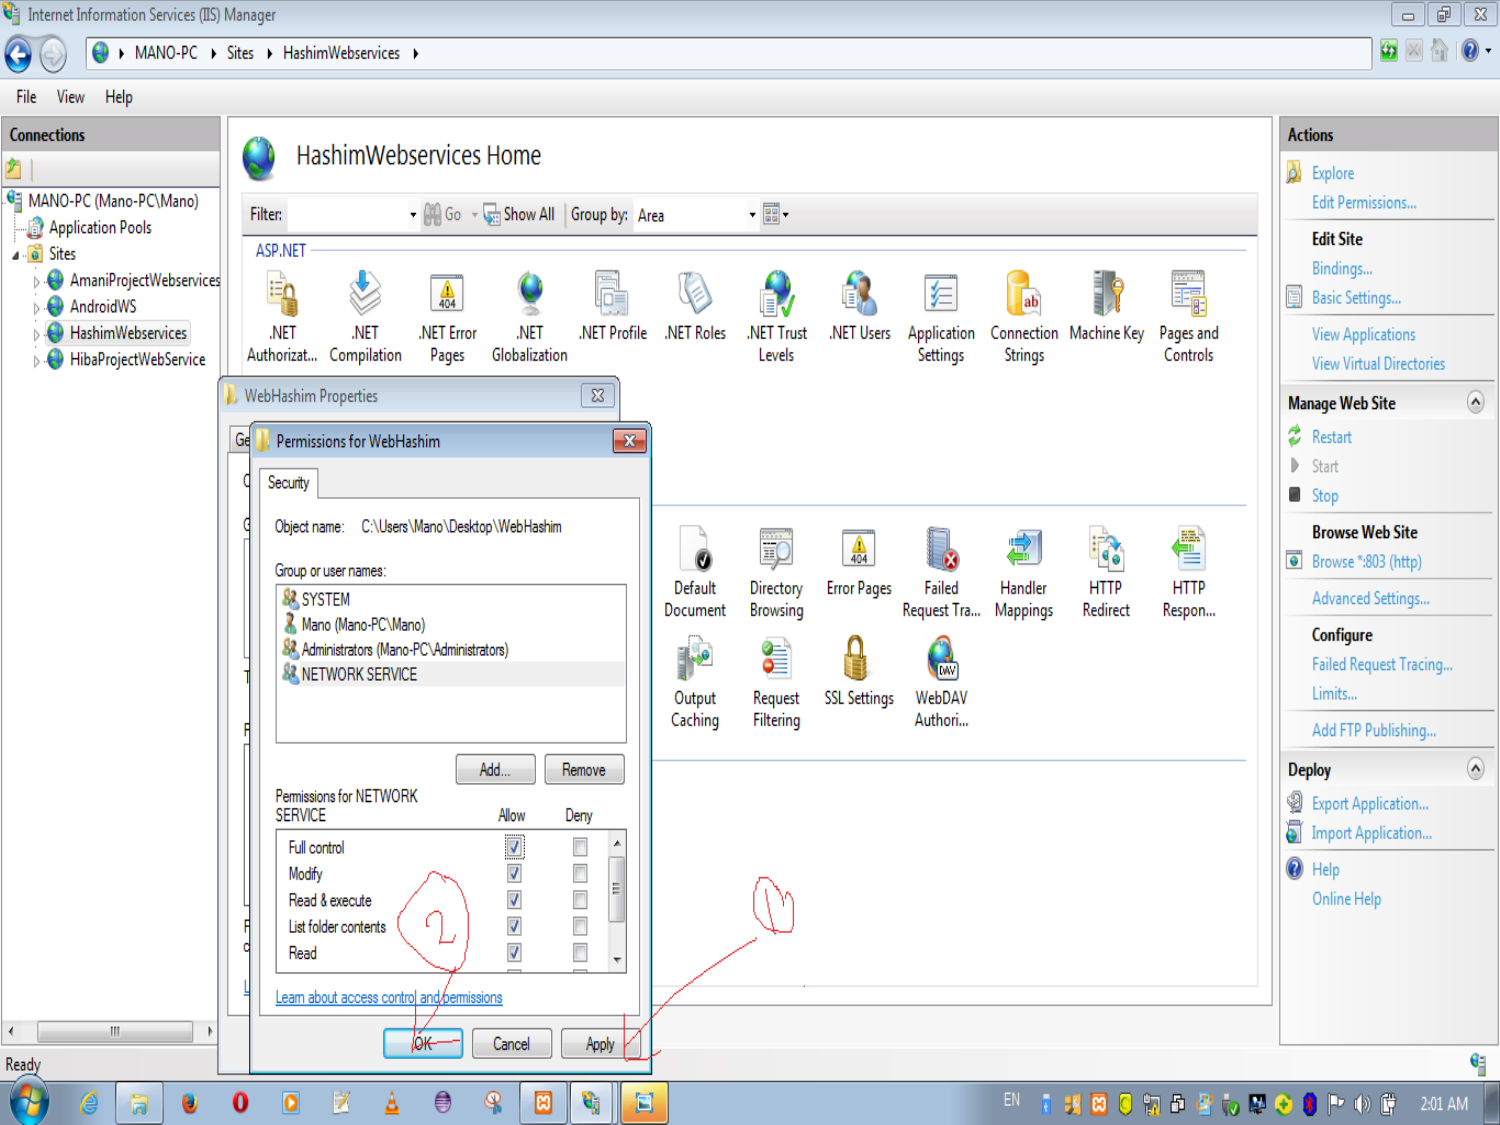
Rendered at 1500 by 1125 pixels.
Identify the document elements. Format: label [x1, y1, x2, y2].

list [0, 0, 1500, 1125]
